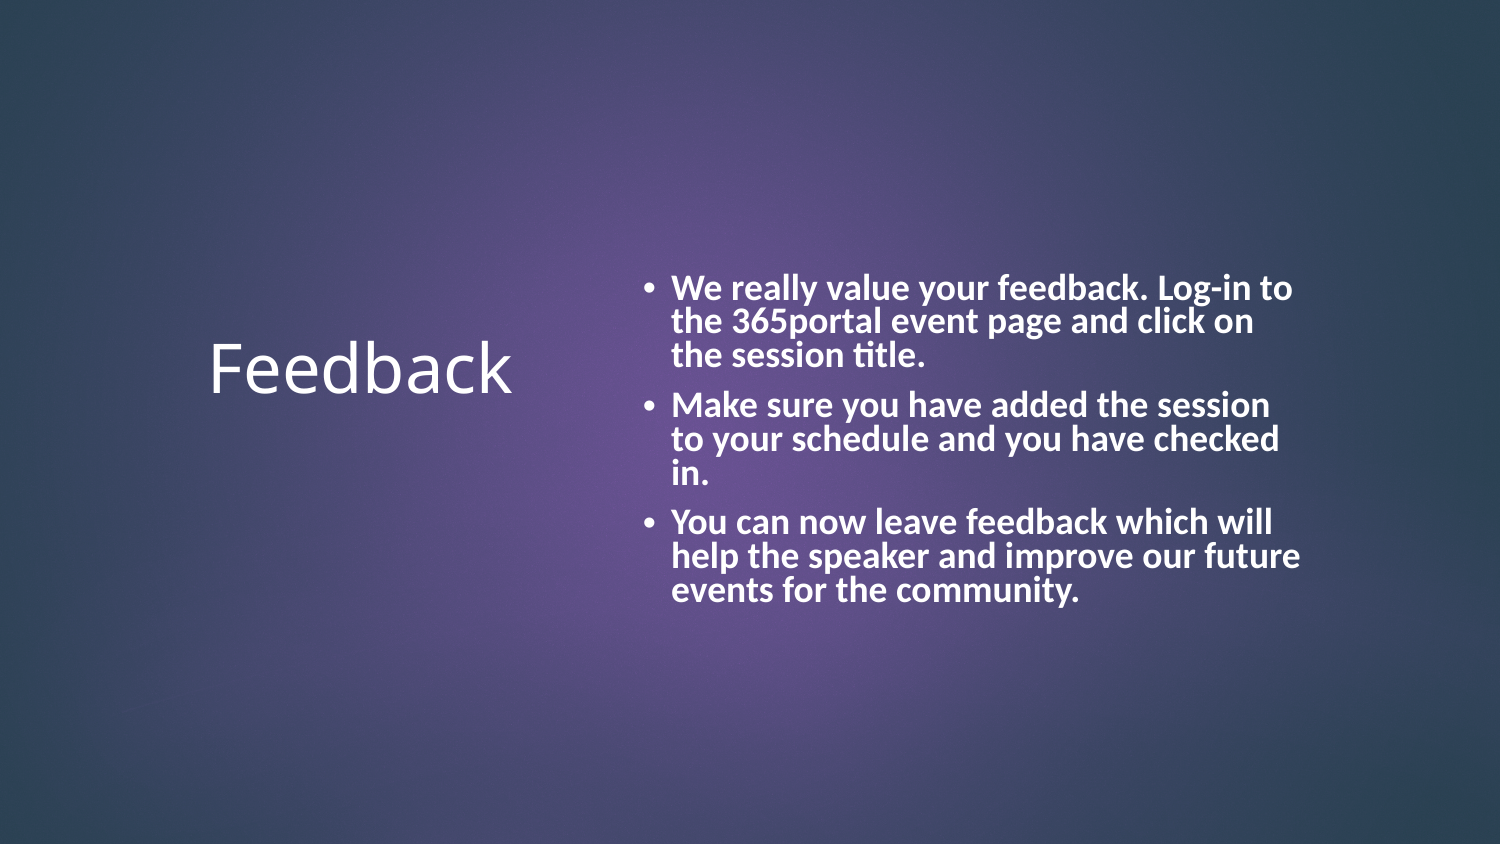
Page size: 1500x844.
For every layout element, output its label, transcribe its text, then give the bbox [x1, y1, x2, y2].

title Feedback [106, 79, 529, 657]
list We really value your feedback. Log-in to the 365portal event page and click on the session title. Make sure you have added the session to your schedule and you have checked in. You can now leave feedback which will help the speaker and improve our future events for the community. [627, 200, 1319, 787]
